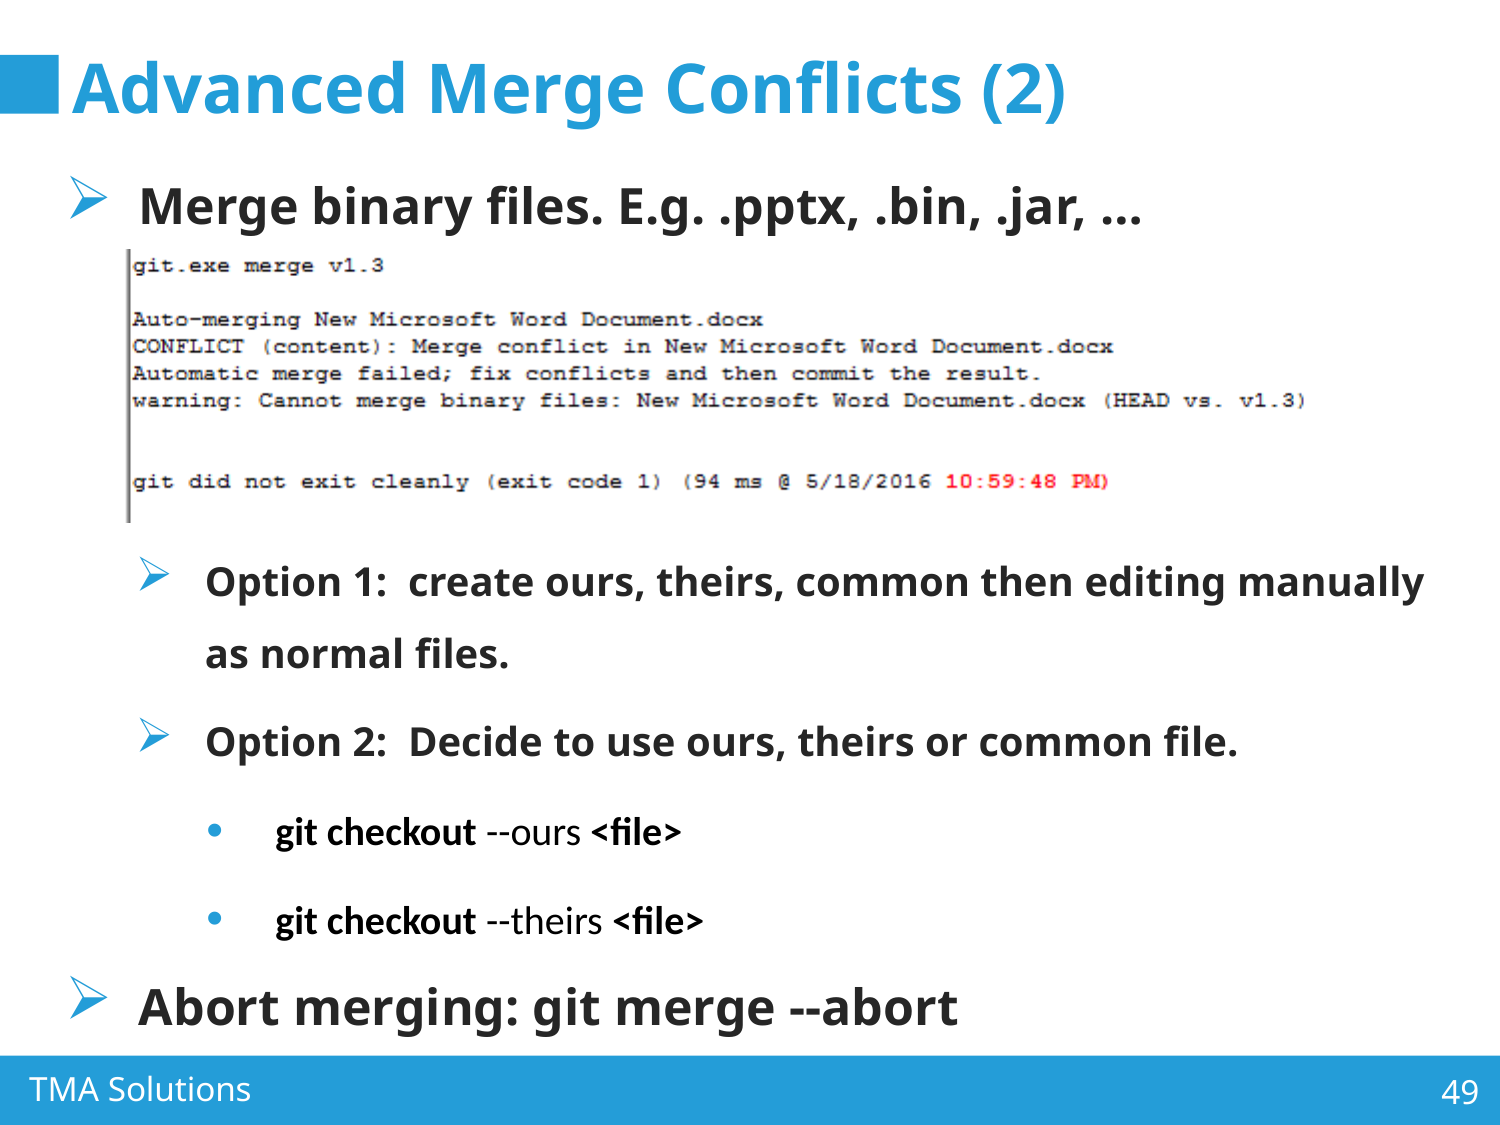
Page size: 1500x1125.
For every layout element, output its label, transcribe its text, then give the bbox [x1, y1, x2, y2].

picture [124, 249, 1350, 523]
title Advanced Merge Conflicts (2) [57, 46, 1499, 119]
list Merge binary files. E.g. .pptx, .bin, .jar, … [50, 137, 1450, 250]
text_box Abort merging: git merge --abort [50, 937, 1450, 1050]
text_box Option 1: create ours, theirs, common then editing manually as normal files. Option 2: Decide to use ours, theirs or common file. git checkout --ours <file> git checkout --theirs <file> [50, 525, 1450, 937]
